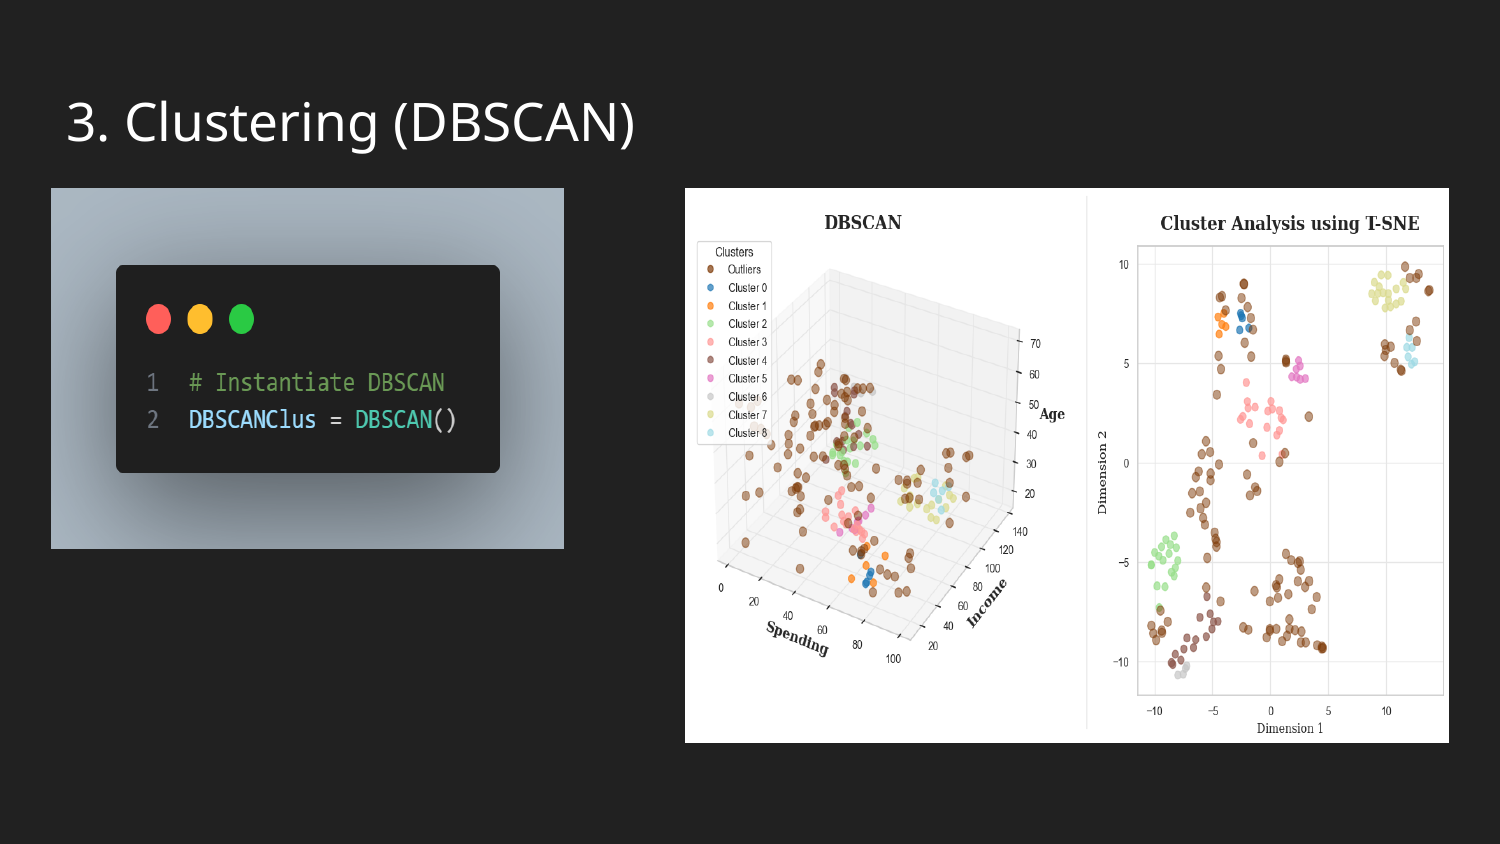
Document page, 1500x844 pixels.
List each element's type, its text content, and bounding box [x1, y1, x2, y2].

picture [50, 188, 564, 549]
picture [684, 188, 1450, 744]
title 3. Clustering (DBSCAN) [51, 72, 1449, 167]
